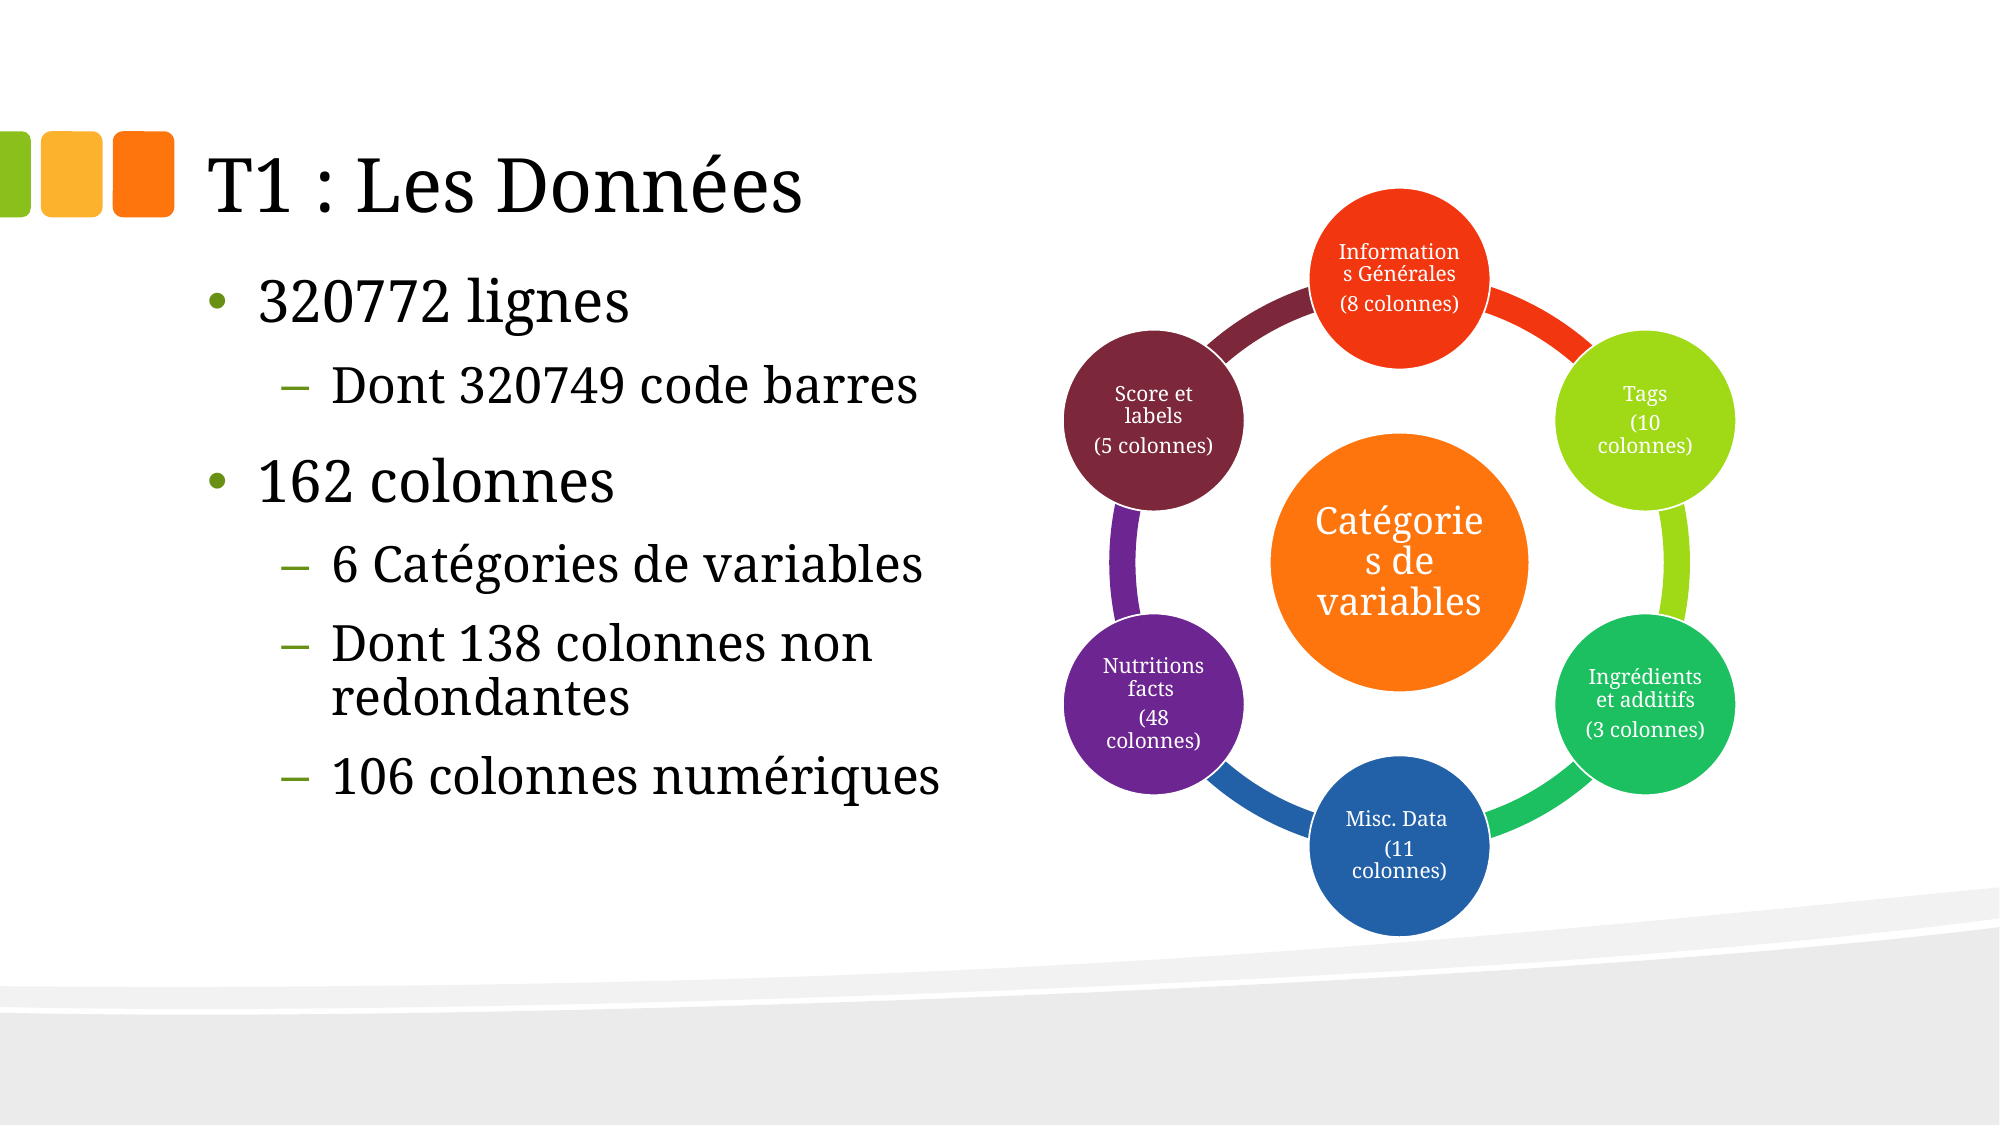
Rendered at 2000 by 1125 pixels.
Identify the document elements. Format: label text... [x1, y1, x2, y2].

title T1 : Les Données [187, 24, 1787, 238]
list 320772 lignes Dont 320749 code barres 162 colonnes 6 Catégories de variables Dont 138 colonnes non redondantes 106 colonnes numériques [187, 262, 987, 1013]
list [999, 187, 1800, 938]
